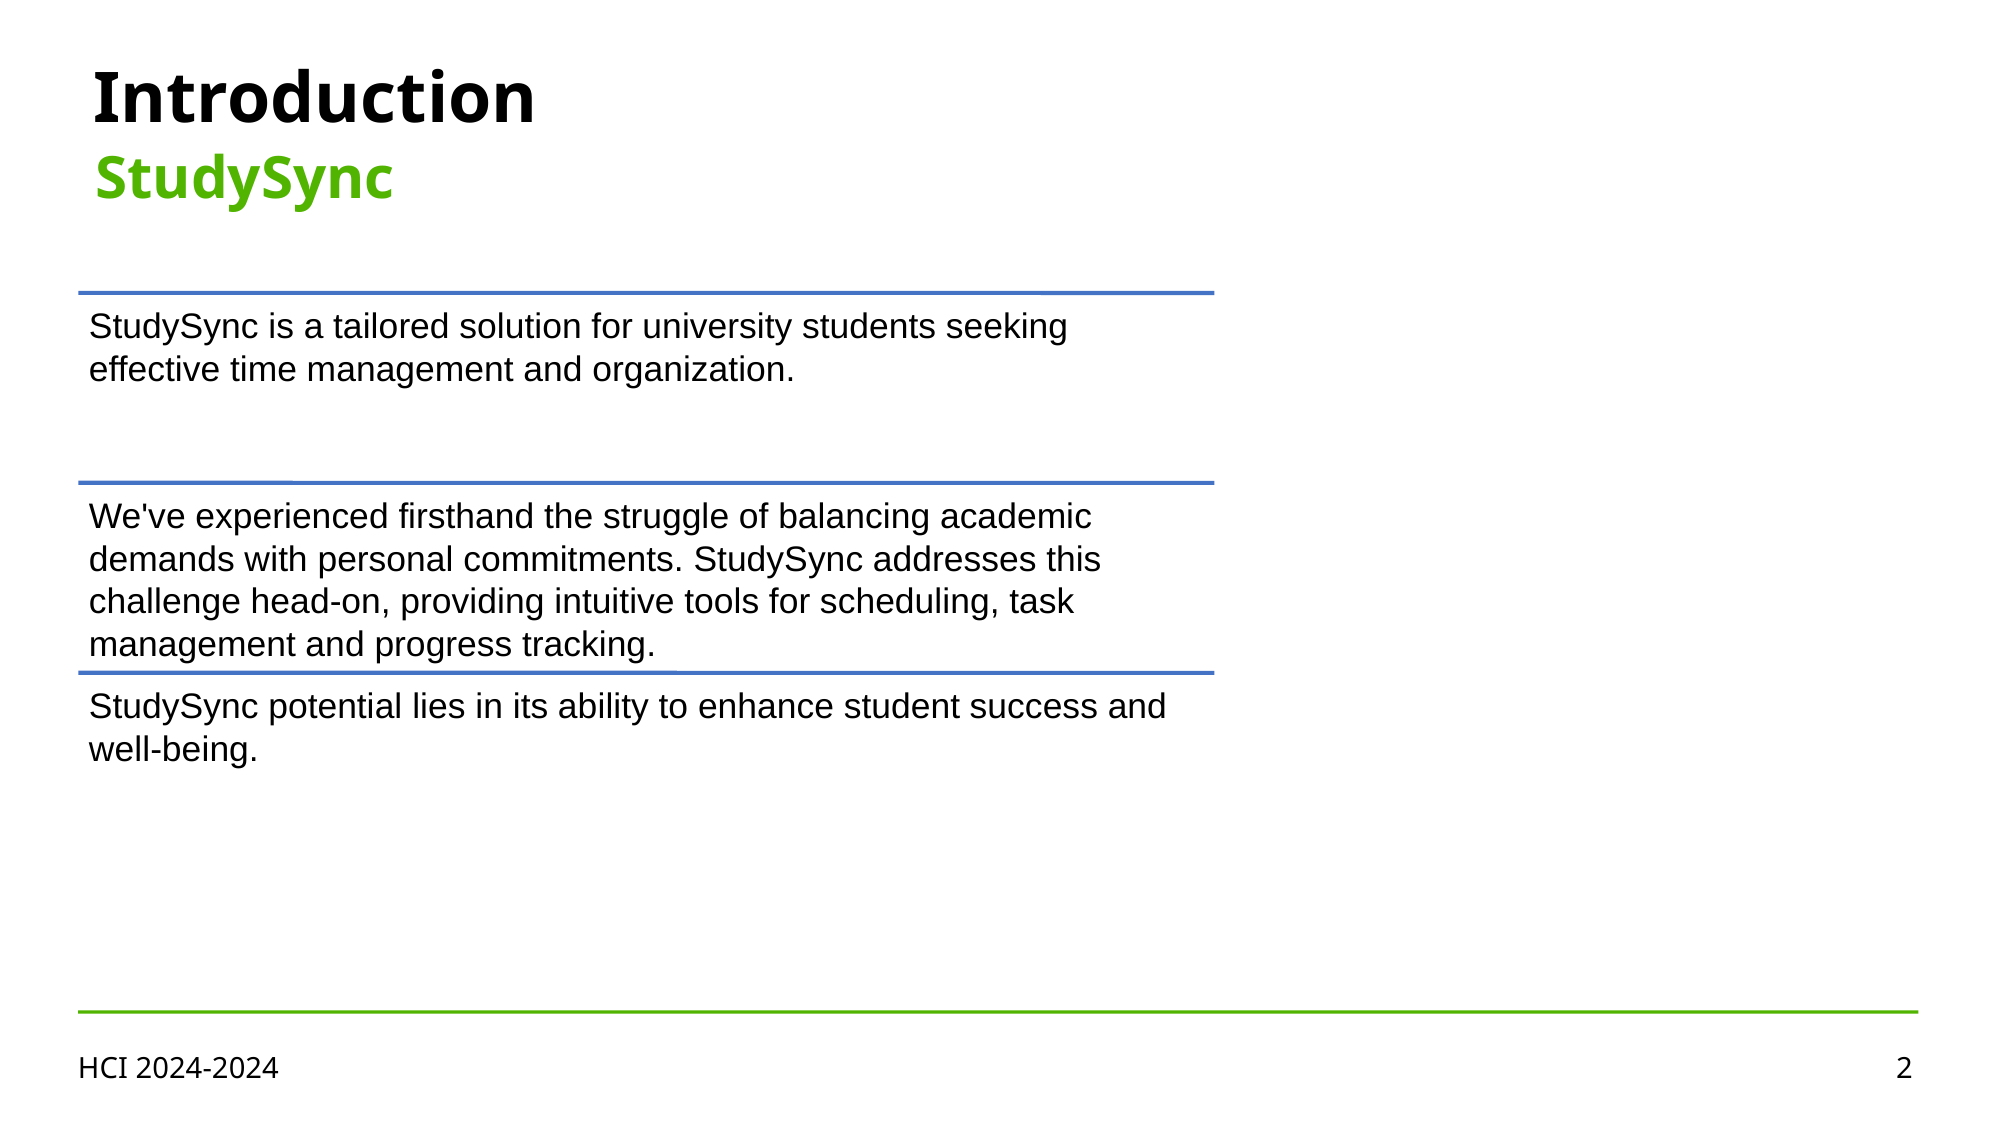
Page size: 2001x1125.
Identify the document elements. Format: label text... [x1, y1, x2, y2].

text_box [78, 292, 1215, 864]
text_box HCI 2024-2024 [63, 1041, 606, 1092]
text_box StudySync [95, 140, 1921, 211]
text_box Introduction [78, 54, 1921, 146]
text_box 2 [1807, 1041, 1928, 1092]
